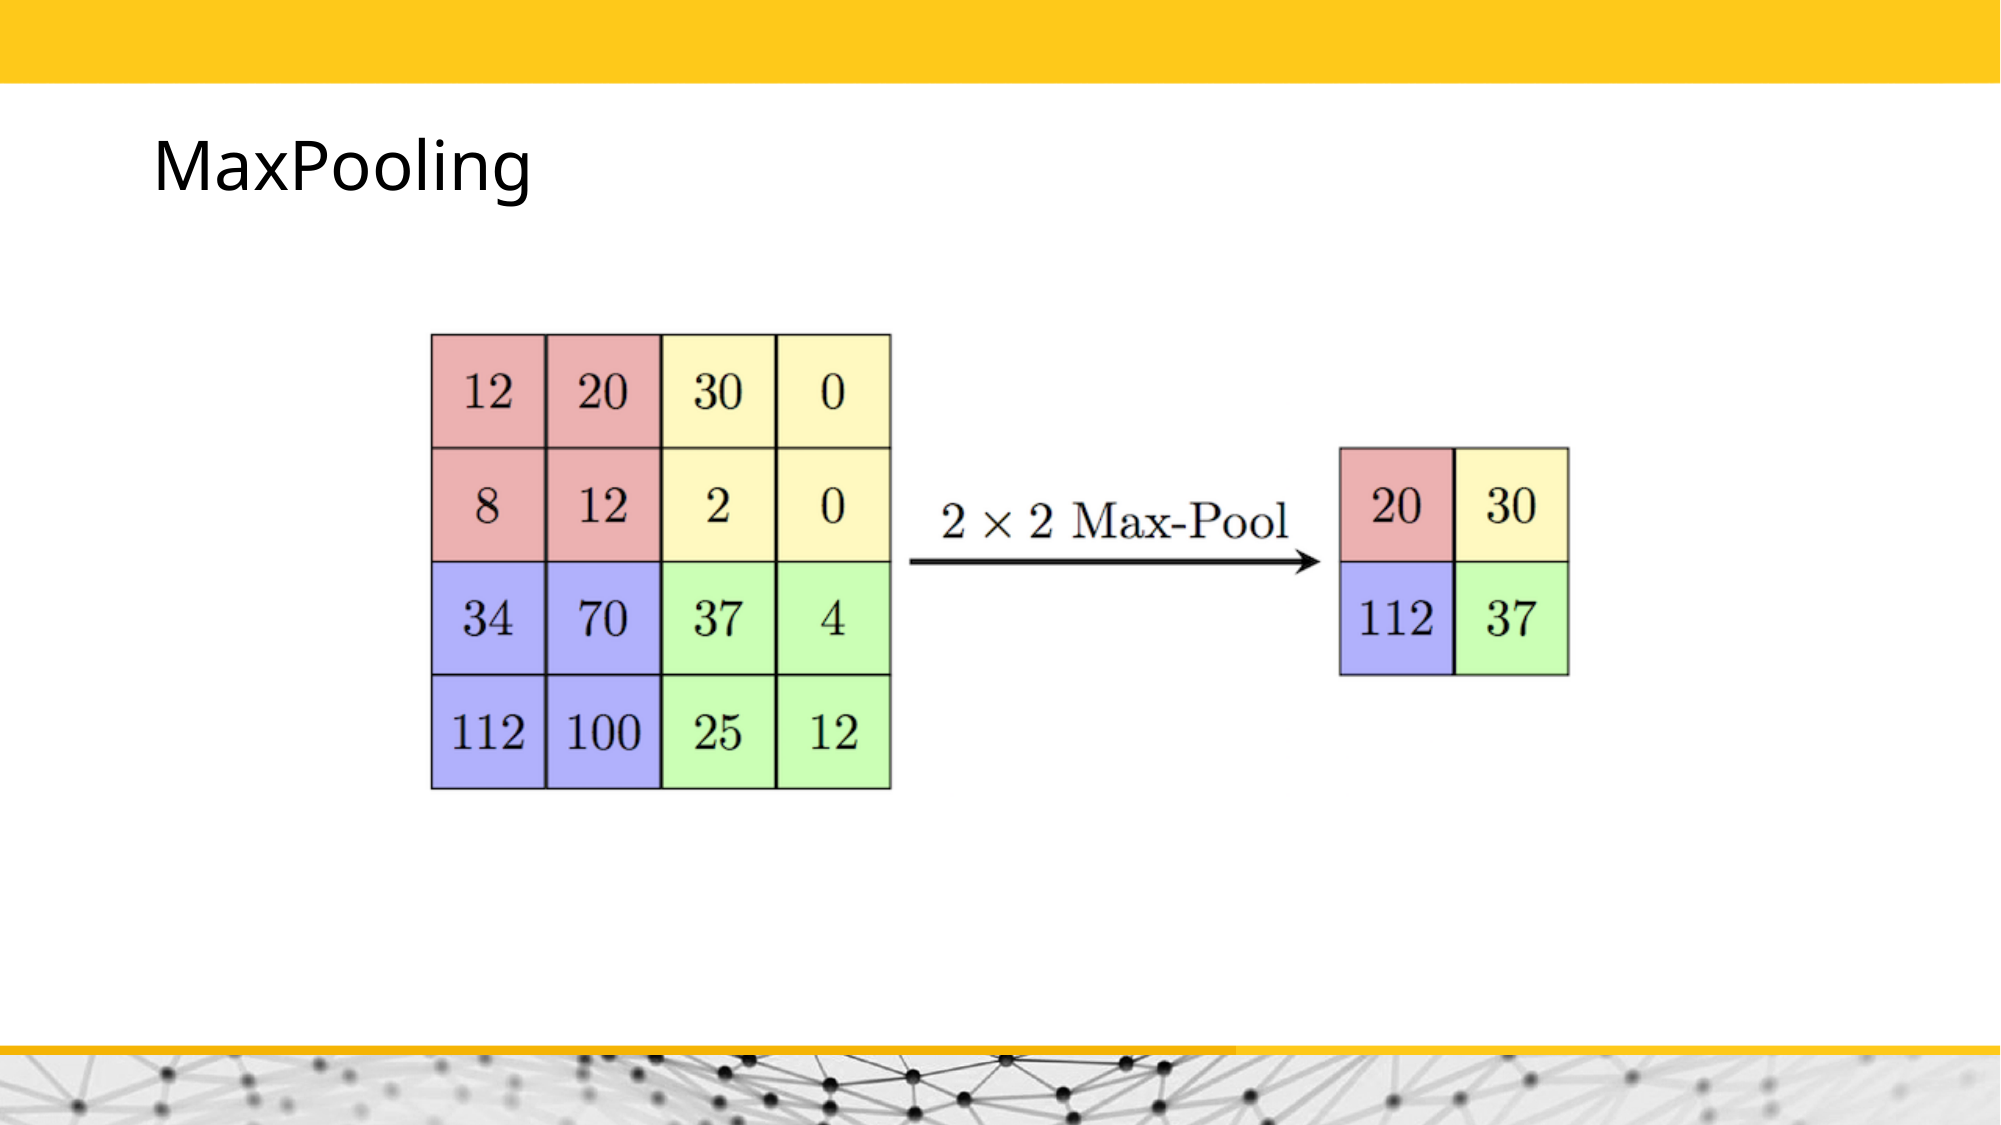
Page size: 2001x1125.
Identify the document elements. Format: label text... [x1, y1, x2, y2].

picture [0, 0, 2001, 1125]
title MaxPooling [137, 59, 1863, 278]
